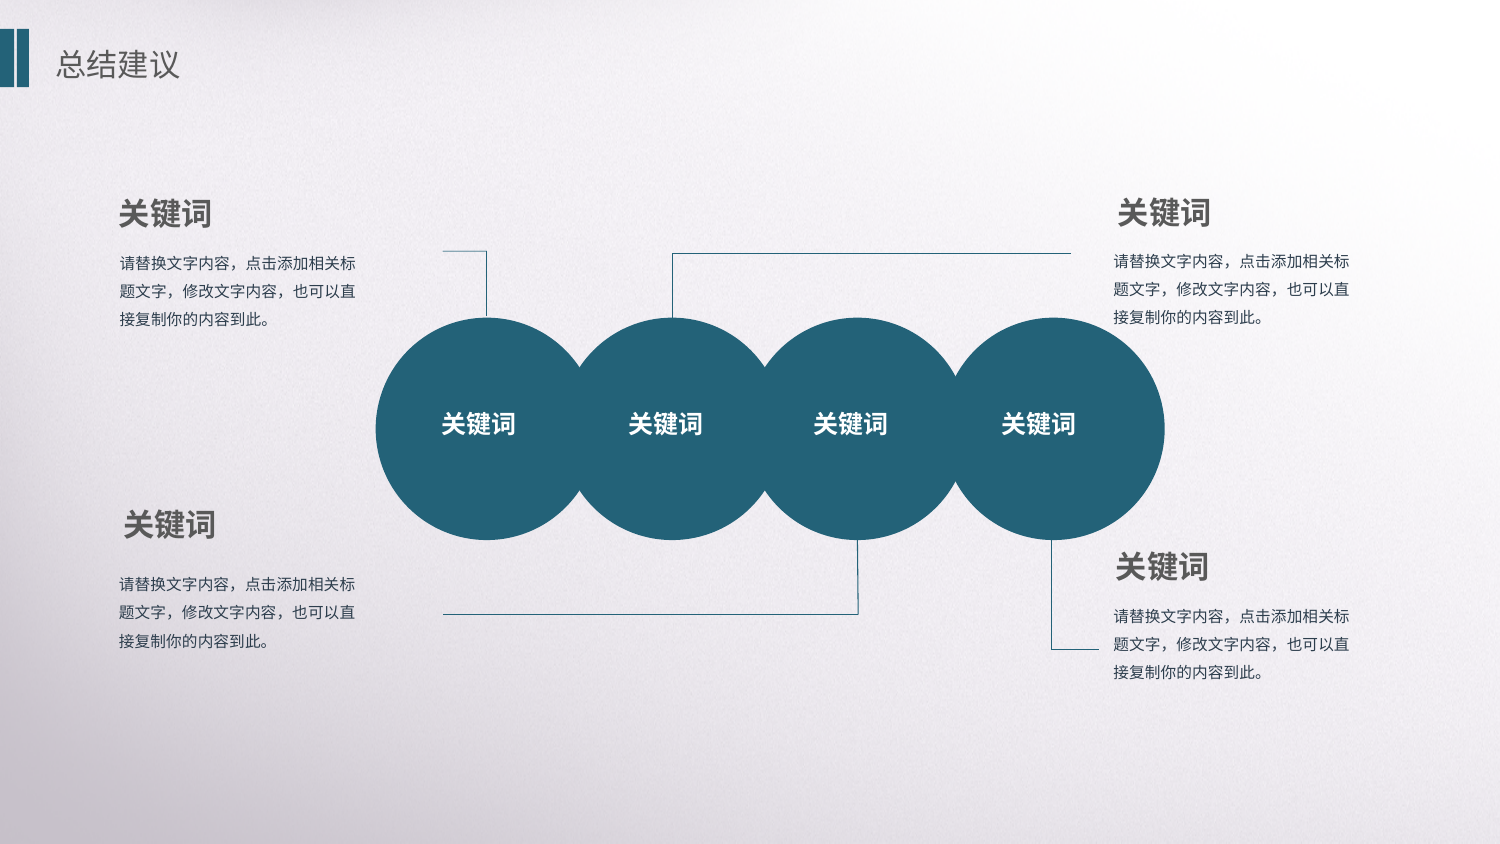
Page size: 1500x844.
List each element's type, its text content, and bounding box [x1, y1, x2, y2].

text_box 请替换文字内容，点击添加相关标题文字，修改文字内容，也可以直接复制你的内容到此。 [1098, 590, 1370, 690]
text_box 请替换文字内容，点击添加相关标题文字，修改文字内容，也可以直接复制你的内容到此。 [104, 236, 377, 336]
text_box [16, 28, 30, 88]
text_box 关键词 [1101, 525, 1261, 572]
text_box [746, 317, 942, 541]
text_box [0, 28, 15, 88]
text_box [942, 317, 1165, 541]
text_box 请替换文字内容，点击添加相关标题文字，修改文字内容，也可以直接复制你的内容到此。 [1098, 234, 1370, 335]
picture [0, 0, 1500, 844]
text_box 关键词 [1103, 171, 1247, 218]
text_box 请替换文字内容，点击添加相关标题文字，修改文字内容，也可以直接复制你的内容到此。 [104, 558, 376, 658]
text_box 关键词 [108, 482, 251, 529]
text_box 总结建议 [40, 37, 412, 91]
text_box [560, 317, 746, 541]
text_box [375, 317, 560, 541]
text_box 关键词 [104, 171, 247, 219]
